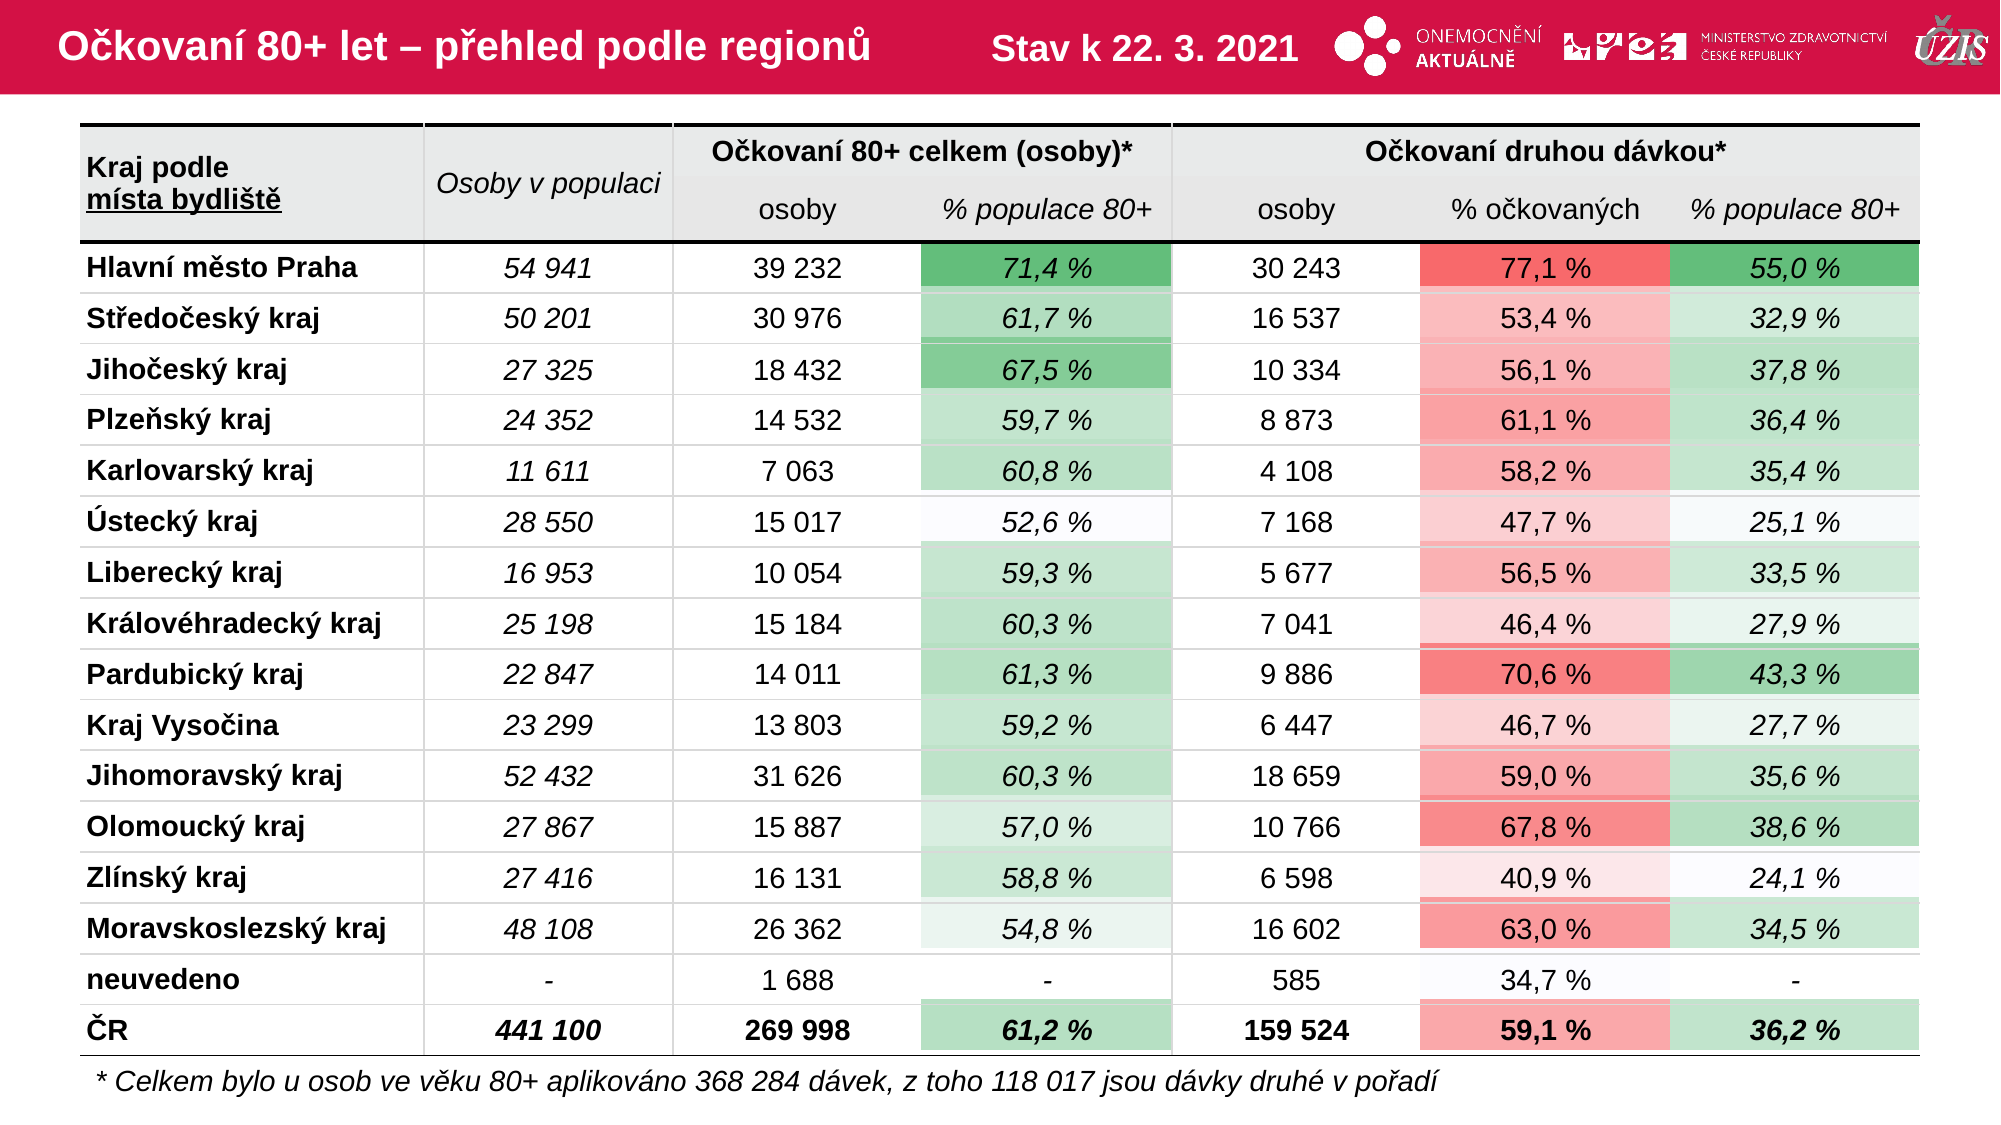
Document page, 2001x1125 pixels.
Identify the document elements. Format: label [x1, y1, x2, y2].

text_box [976, 16, 1421, 77]
table_cell [674, 700, 1171, 749]
table_cell [80, 548, 423, 597]
table_cell [425, 650, 672, 699]
table_cell [80, 650, 423, 699]
table_cell [674, 802, 1171, 851]
table_cell [425, 1005, 672, 1055]
text_box [80, 1055, 1871, 1105]
table_cell [674, 446, 1171, 495]
table_cell [674, 599, 1171, 648]
table_cell [674, 904, 1171, 953]
table_cell [1173, 700, 1920, 749]
table_cell [1173, 497, 1920, 546]
table_cell [425, 904, 672, 953]
table_cell [1173, 244, 1920, 292]
table_header [674, 127, 1171, 176]
table_cell [1173, 853, 1920, 902]
table_cell [674, 955, 1171, 1004]
table_cell [80, 497, 423, 546]
table_cell [1173, 904, 1920, 953]
table_cell [425, 244, 672, 292]
table_cell [80, 395, 423, 444]
table_cell [425, 599, 672, 648]
table_cell [1173, 1005, 1920, 1055]
picture [1563, 31, 1888, 60]
table_cell [425, 497, 672, 546]
table_cell [674, 176, 1171, 240]
table_cell [1173, 176, 1920, 240]
table_cell [1173, 650, 1920, 699]
table_header [1173, 127, 1920, 176]
table_cell [425, 344, 672, 394]
table_cell [80, 599, 423, 648]
table_cell [1173, 599, 1920, 648]
table_cell [1173, 955, 1920, 1004]
table_cell [80, 1005, 423, 1055]
table_cell [1173, 395, 1920, 444]
table_cell [80, 294, 423, 343]
table_header [80, 127, 423, 240]
table_cell [674, 294, 1171, 343]
table_cell [425, 294, 672, 343]
table_cell [674, 1005, 1171, 1055]
table_cell [1173, 548, 1920, 597]
table_cell [1173, 802, 1920, 851]
table_cell [80, 244, 423, 292]
table_cell [80, 853, 423, 902]
table_cell [674, 395, 1171, 444]
table_cell [1173, 344, 1920, 394]
table_cell [674, 650, 1171, 699]
table_cell [674, 751, 1171, 800]
table_cell [1173, 294, 1920, 343]
table_cell [674, 497, 1171, 546]
table_cell [425, 751, 672, 800]
table_cell [80, 344, 423, 394]
table_cell [425, 853, 672, 902]
table_cell [425, 955, 672, 1004]
table_header [425, 127, 672, 240]
picture [1915, 15, 1989, 66]
picture [1421, 16, 1542, 76]
table_cell [674, 244, 1171, 292]
table_cell [80, 802, 423, 851]
table_cell [80, 955, 423, 1004]
table_cell [425, 700, 672, 749]
table_cell [425, 548, 672, 597]
table_cell [674, 344, 1171, 394]
table_cell [1173, 751, 1920, 800]
table_cell [1173, 446, 1920, 495]
table_cell [674, 853, 1171, 902]
table_cell [425, 802, 672, 851]
table_cell [80, 904, 423, 953]
title [42, 0, 1262, 95]
table_cell [80, 751, 423, 800]
table_cell [80, 446, 423, 495]
table_cell [674, 548, 1171, 597]
table_cell [80, 700, 423, 749]
table_cell [425, 395, 672, 444]
table_cell [425, 446, 672, 495]
